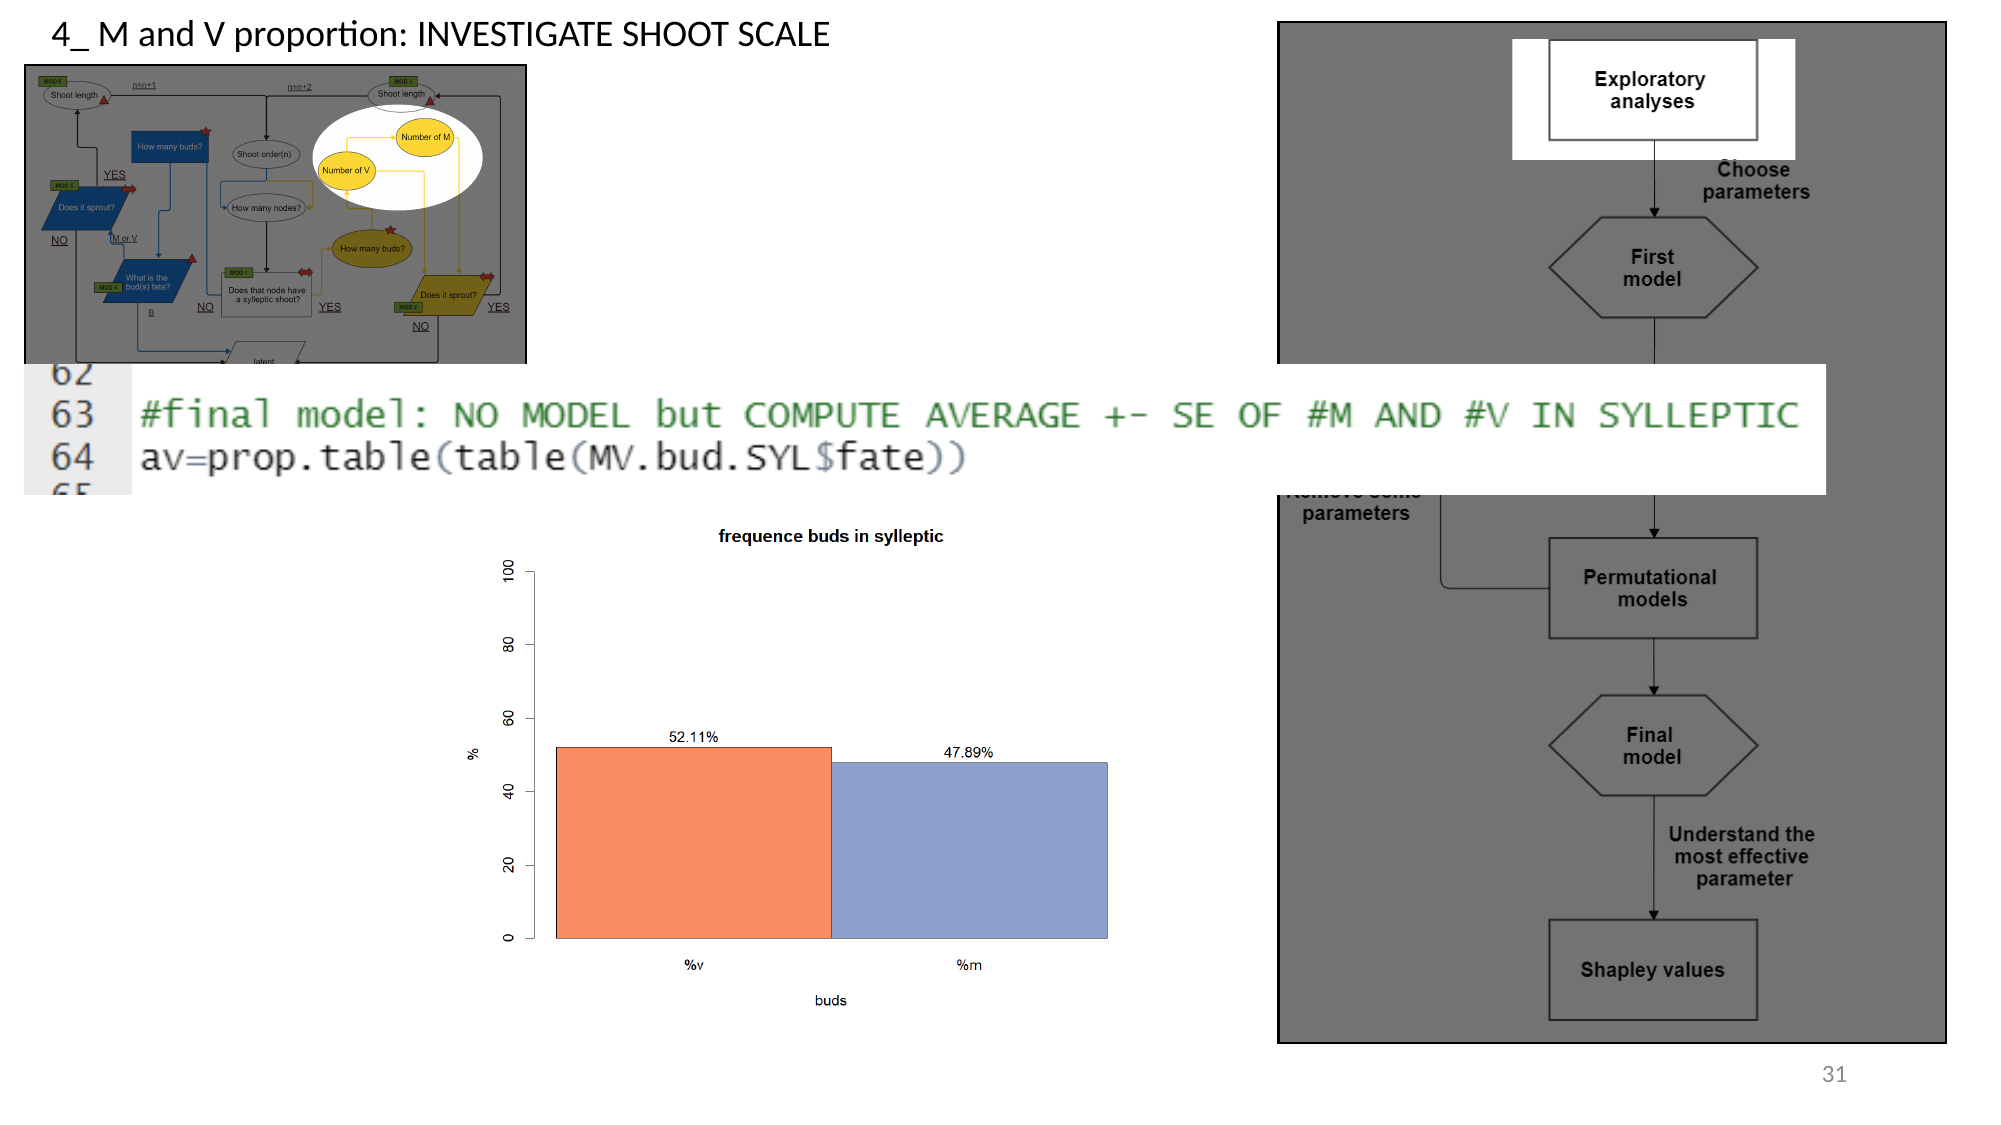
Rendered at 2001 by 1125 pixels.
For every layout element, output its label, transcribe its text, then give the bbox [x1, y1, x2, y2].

picture [23, 29, 1848, 1021]
text_box [24, 64, 527, 364]
slide_number 31 [1412, 1044, 1863, 1103]
picture [462, 499, 1166, 1028]
text_box 4_ M and V proportion: INVESTIGATE SHOOT SCALE [36, 1, 1085, 62]
text_box [1277, 21, 1947, 1044]
